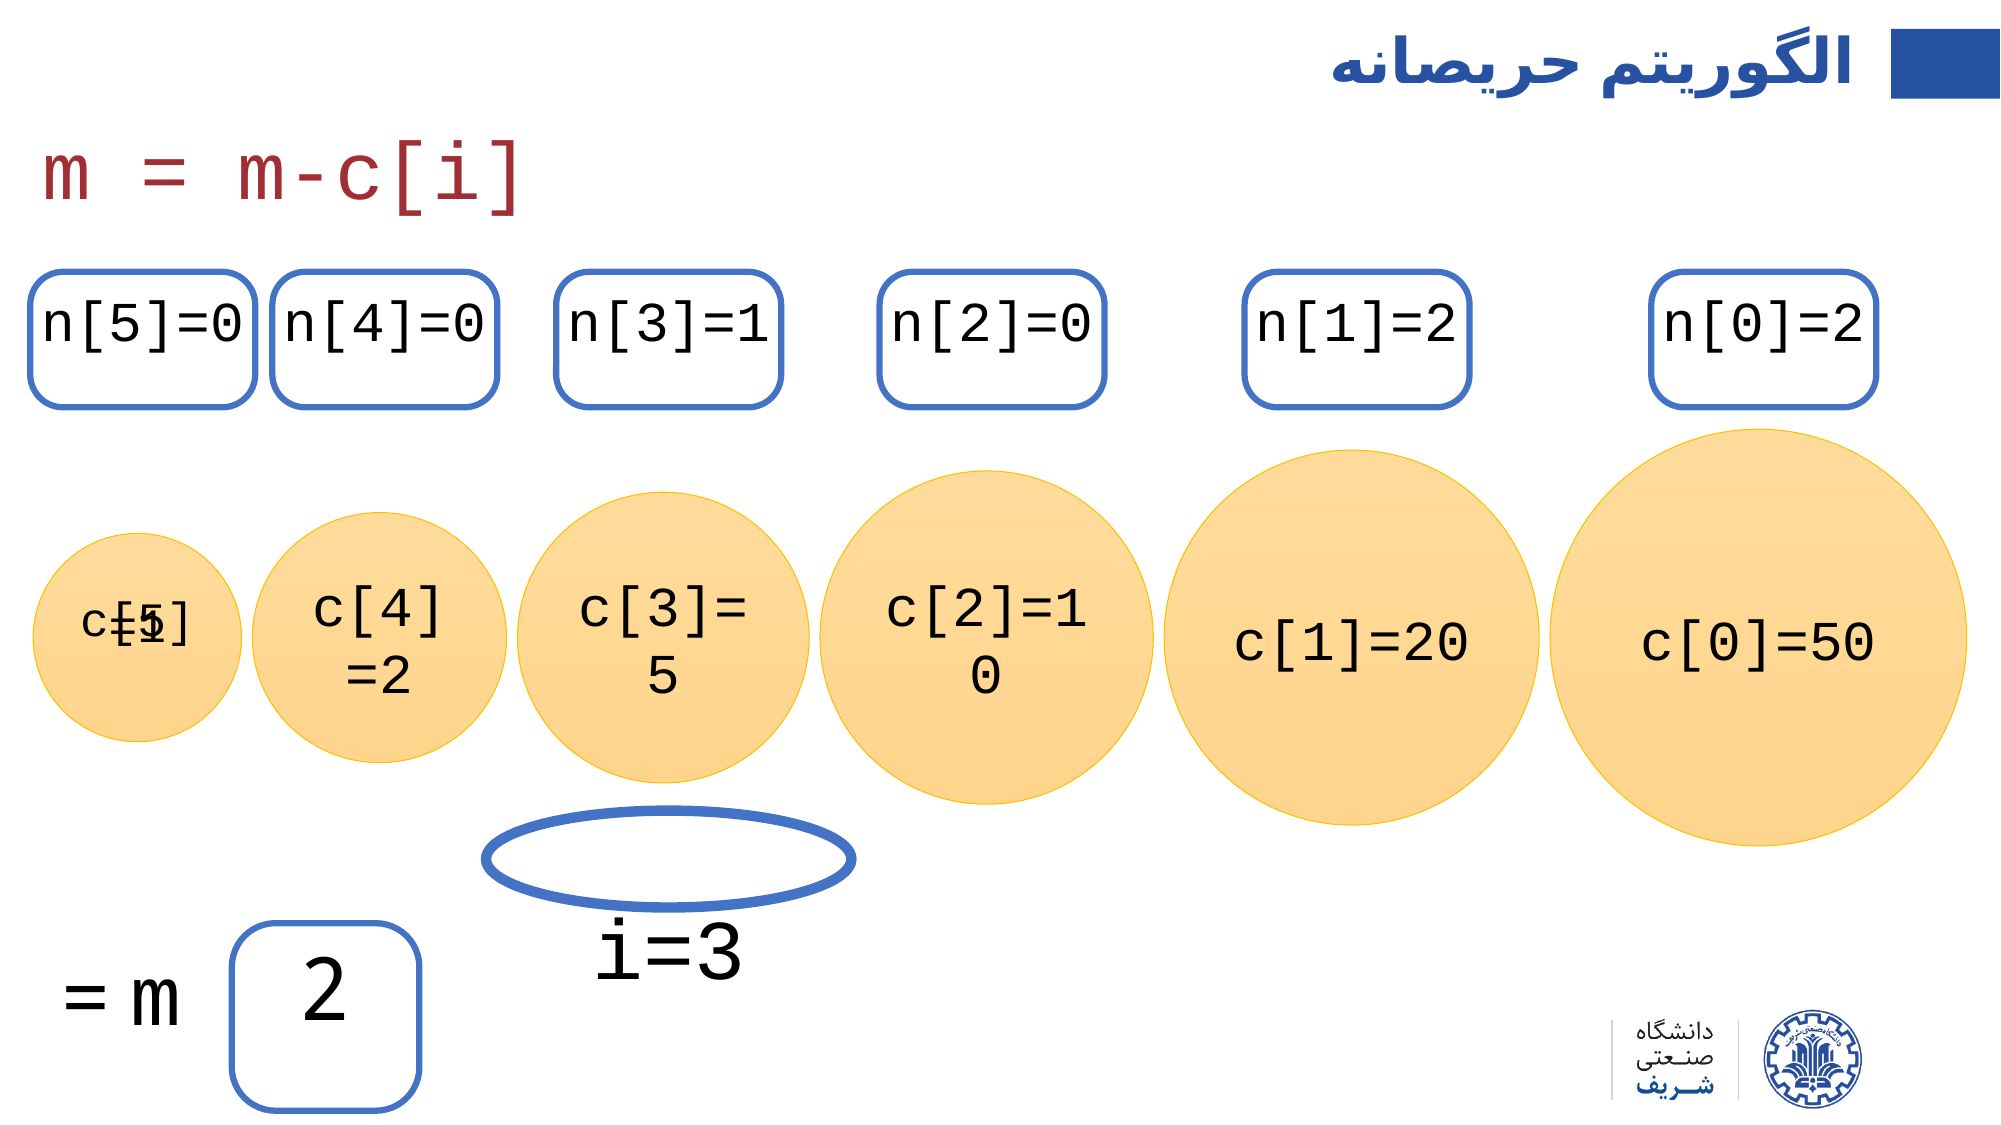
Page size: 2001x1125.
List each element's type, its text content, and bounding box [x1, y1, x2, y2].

text_box [486, 810, 852, 903]
text_box c[3]=5 [517, 492, 810, 783]
text_box 2 [231, 923, 420, 1111]
text_box n[0]=2 [1651, 271, 1877, 408]
text_box c[5]=1 [33, 533, 242, 742]
list الگوریتم حریصانه [136, 6, 1863, 121]
text_box c[1]=20 [1164, 450, 1540, 826]
text_box c[2]=10 [819, 470, 1154, 805]
text_box n[5]=0 [30, 271, 256, 408]
text_box n[2]=0 [879, 271, 1105, 408]
text_box n[4]=0 [272, 271, 498, 408]
text_box n[1]=2 [1244, 271, 1470, 408]
text_box n[3]=1 [556, 271, 782, 408]
text_box i=3 [584, 899, 753, 1044]
picture [1609, 1009, 1863, 1109]
text_box m = m-c[i] [35, 122, 925, 267]
text_box c[0]=50 [1550, 429, 1967, 846]
text_box c[4]=2 [252, 512, 507, 763]
list m = [37, 944, 207, 1090]
